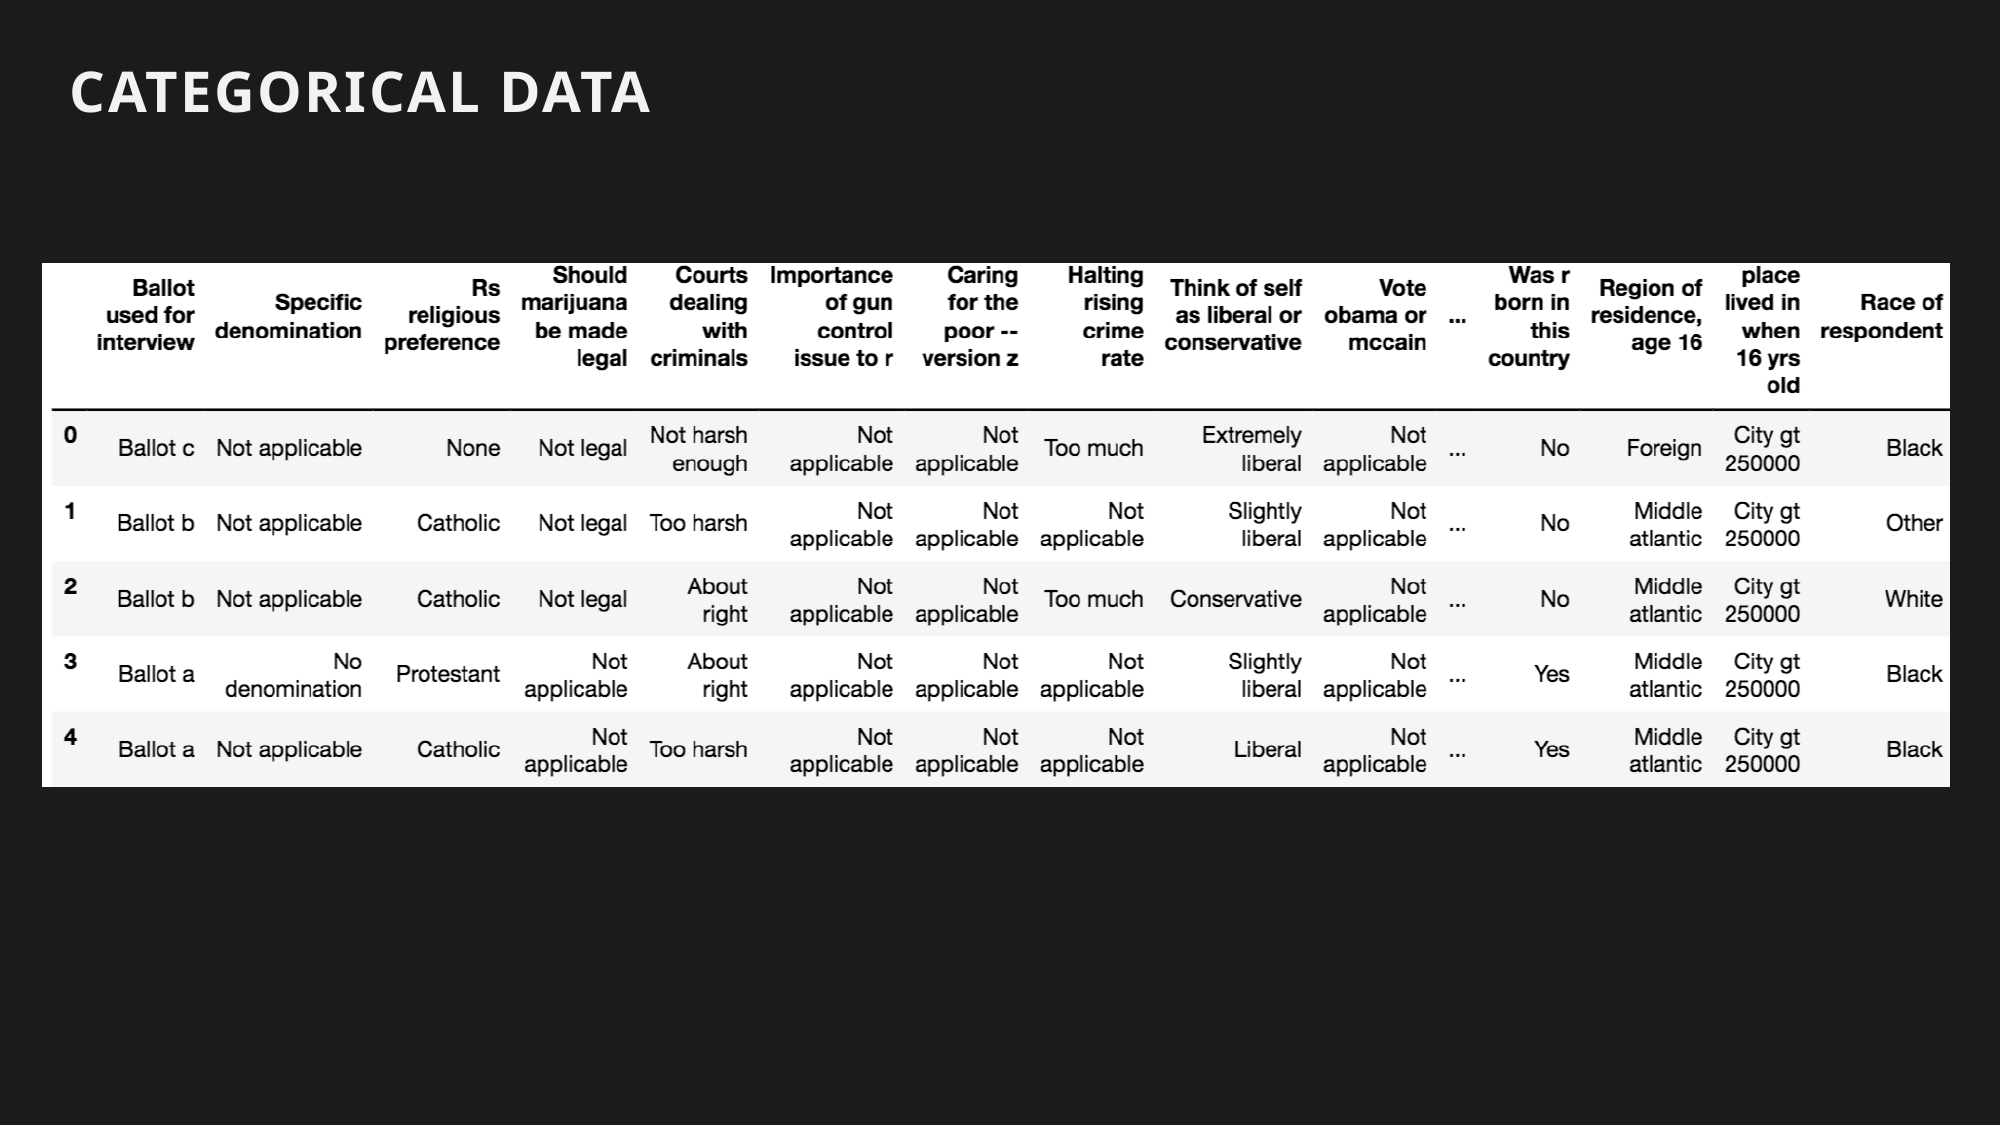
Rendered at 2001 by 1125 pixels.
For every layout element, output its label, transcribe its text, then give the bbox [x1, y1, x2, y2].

picture [41, 263, 1950, 787]
text_box CATEGORICAL DATA [55, 49, 773, 132]
